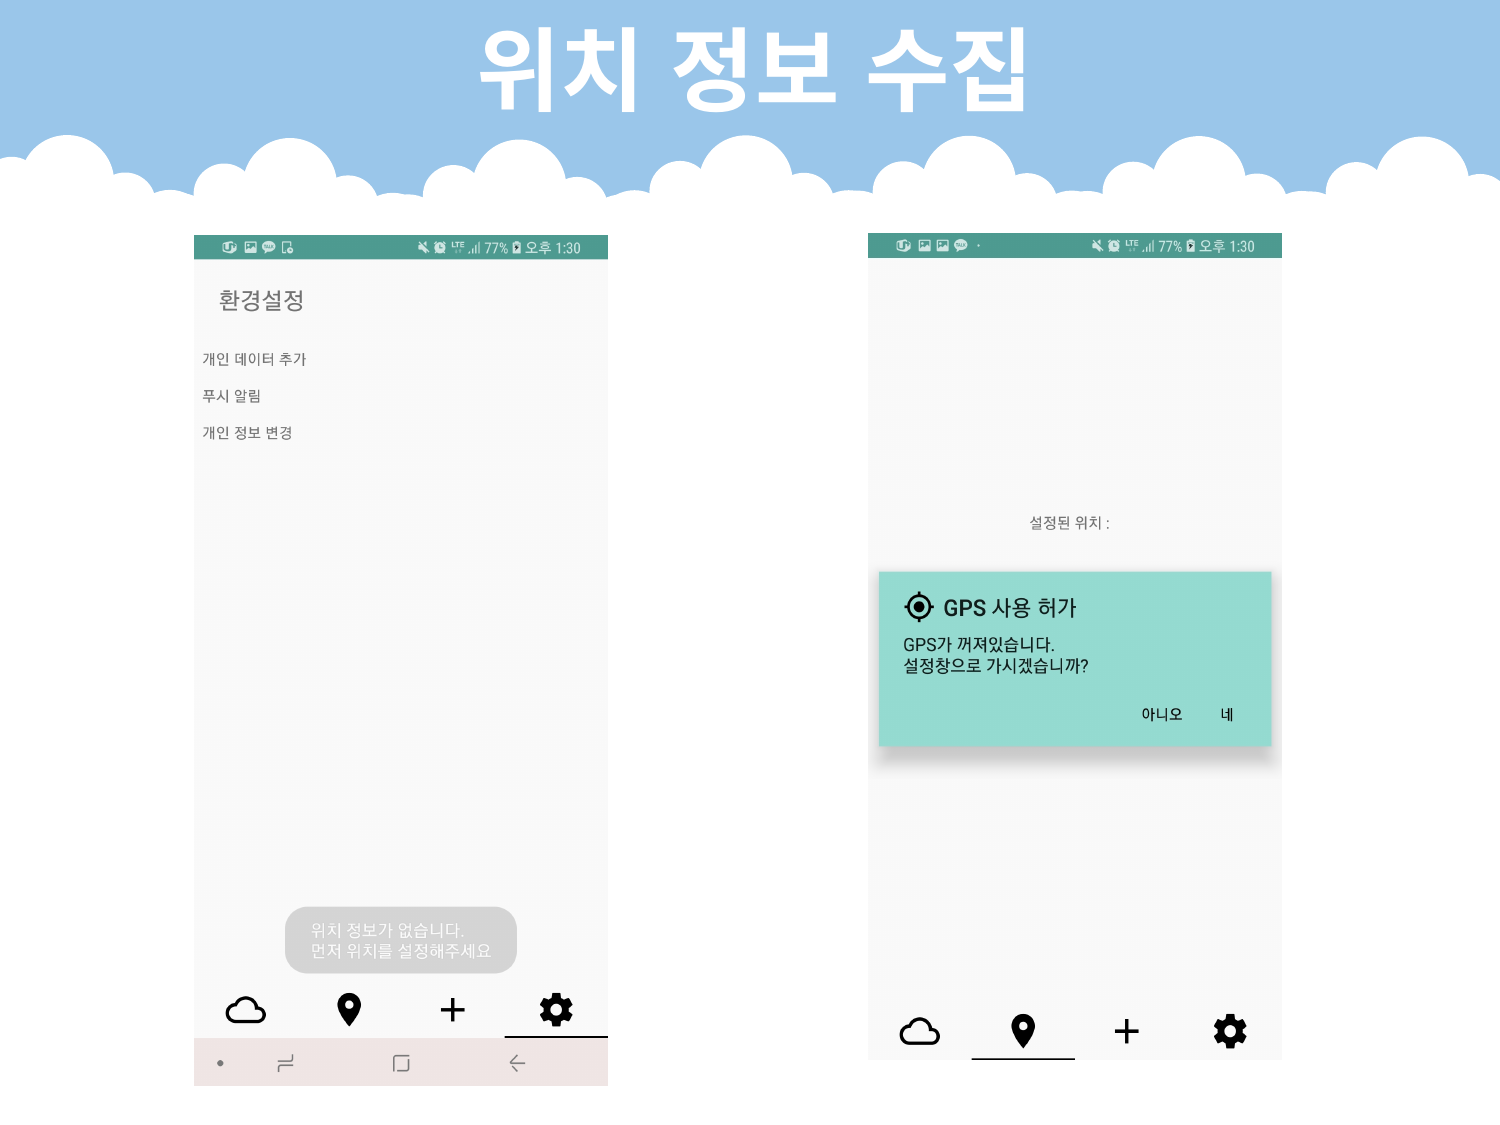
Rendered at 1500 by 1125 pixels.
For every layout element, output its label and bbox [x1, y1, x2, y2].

picture [867, 233, 1282, 1061]
text_box [0, 5, 1500, 1125]
picture [194, 235, 608, 1086]
